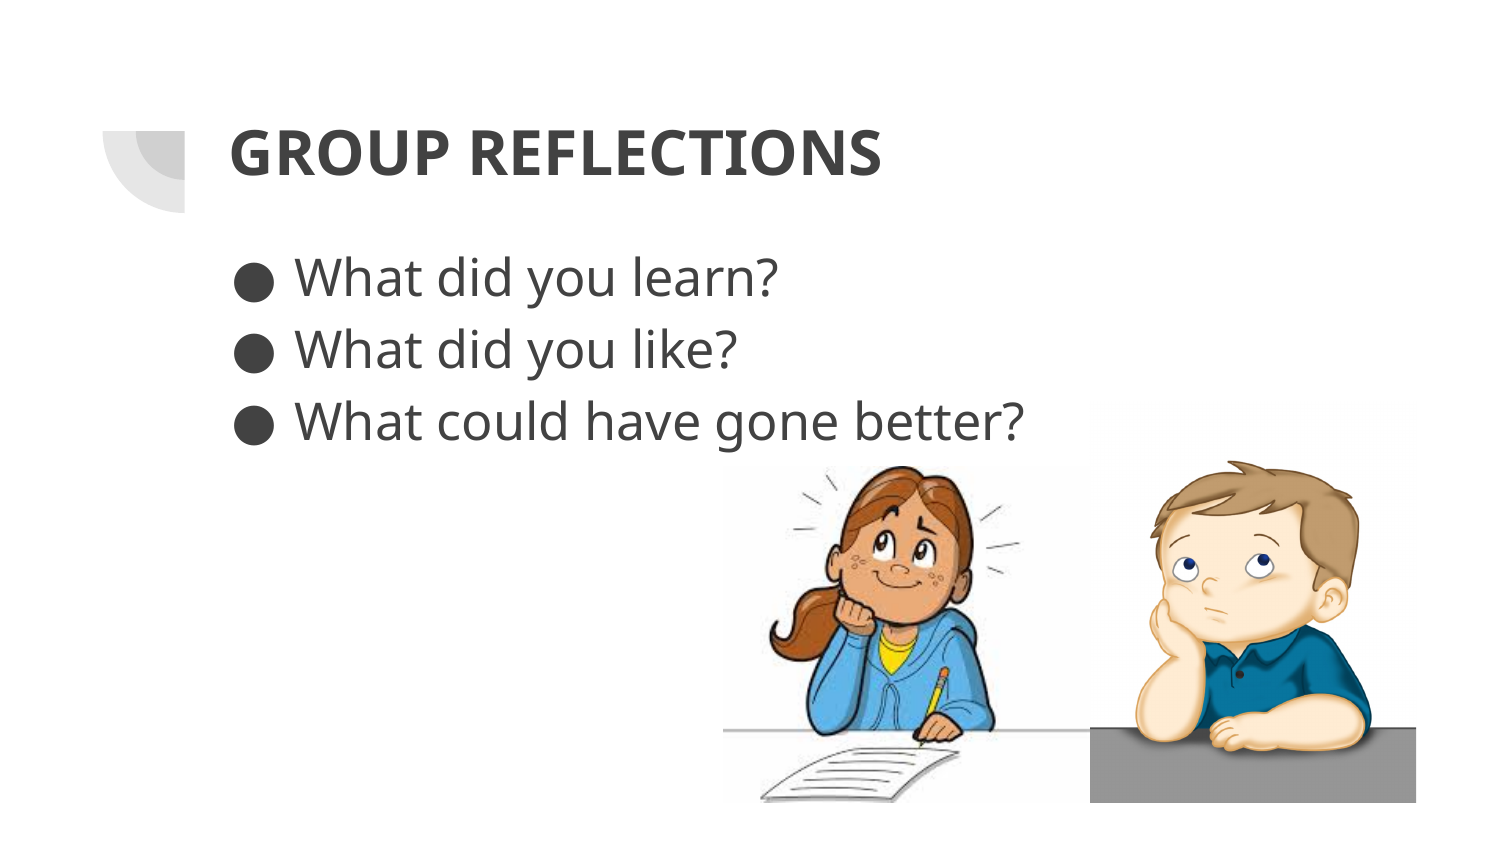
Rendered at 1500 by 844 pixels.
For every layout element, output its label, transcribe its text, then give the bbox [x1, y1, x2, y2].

title GROUP REFLECTIONS [213, 98, 1368, 263]
picture [723, 401, 1417, 803]
list What did you learn? What did you like? What could have gone better? [204, 220, 1359, 638]
